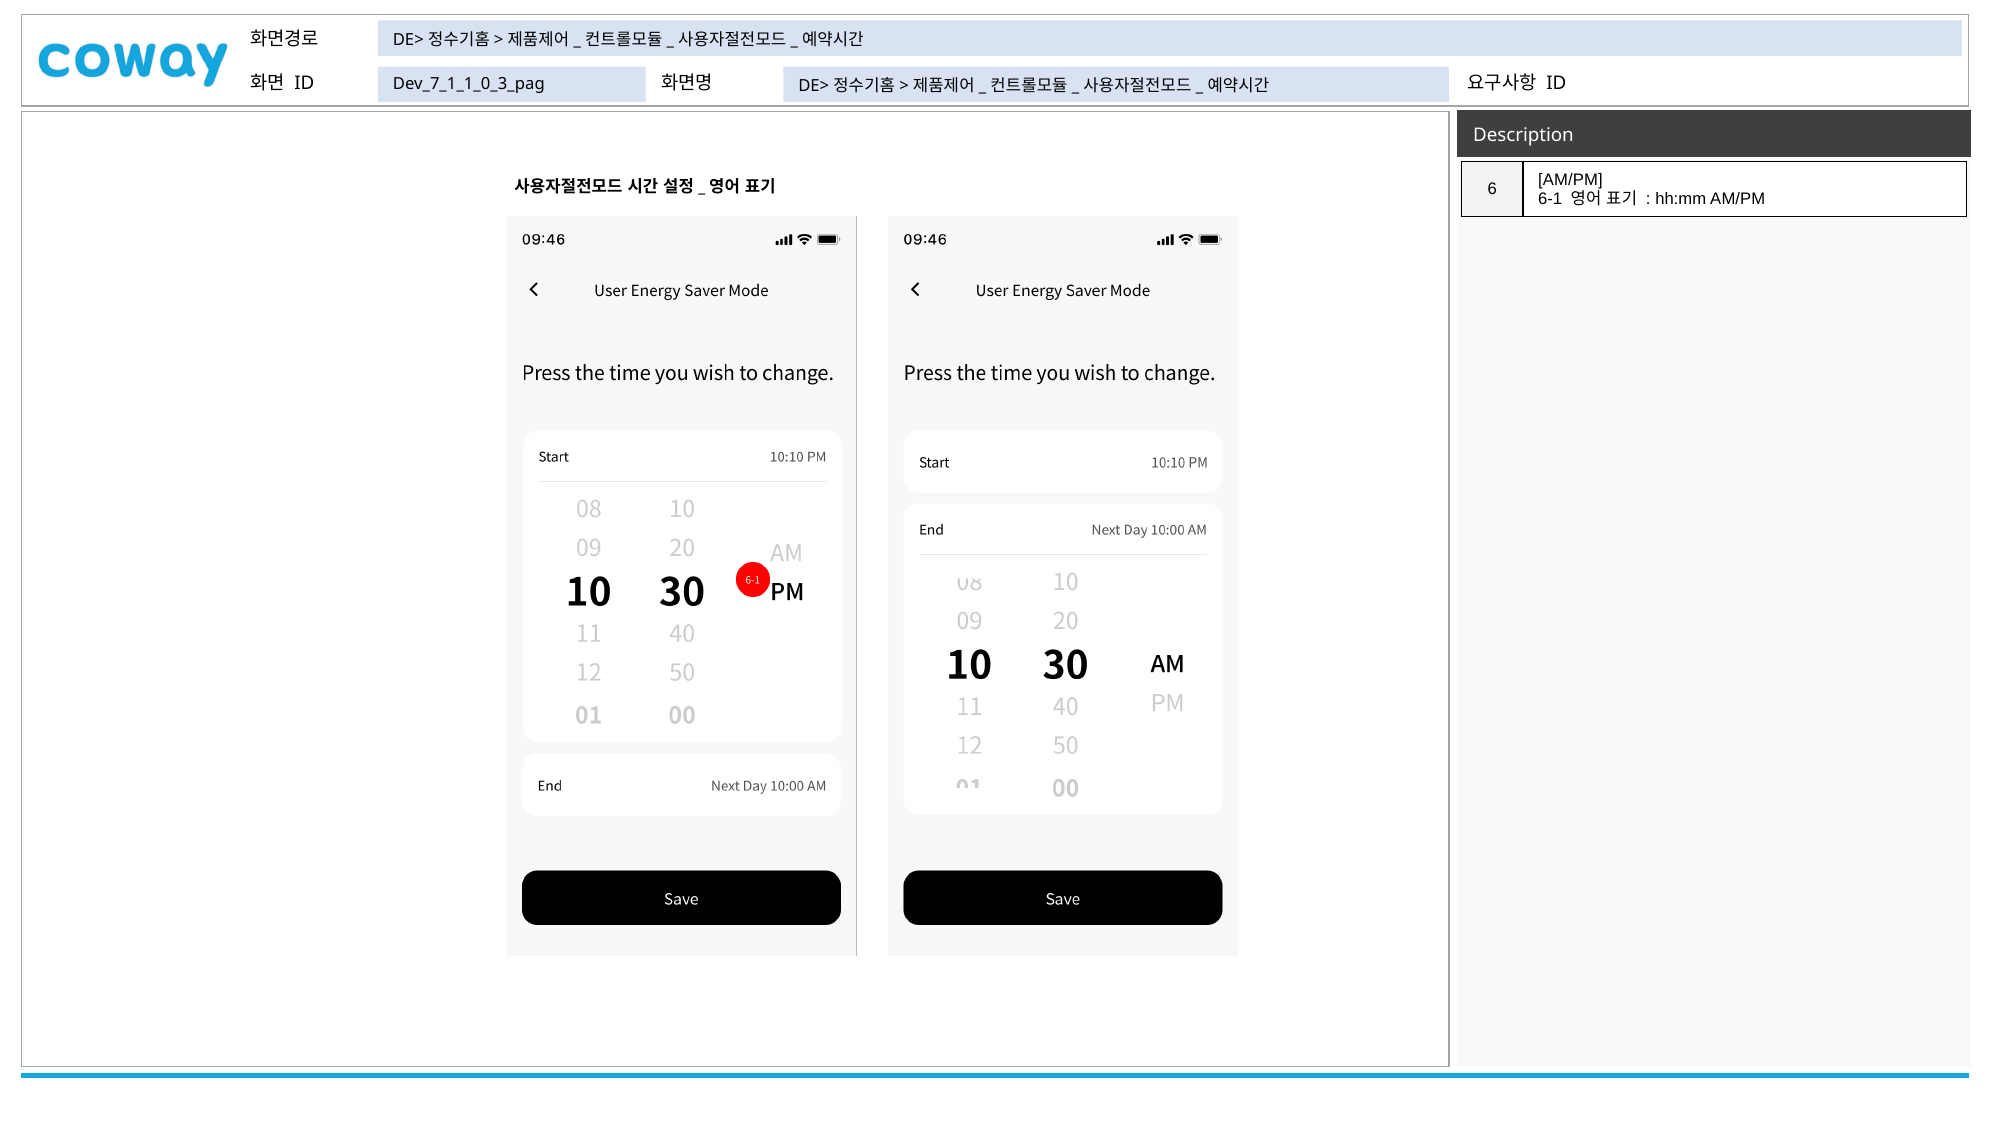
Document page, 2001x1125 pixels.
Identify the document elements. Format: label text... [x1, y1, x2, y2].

list DE>정수기홈>제품제어_컨트롤모듈_사용자절전모드_예약시간 [378, 20, 1962, 56]
picture [34, 38, 232, 92]
table_header 6 [1462, 162, 1522, 216]
list Dev_7_1_1_0_3_pag [377, 66, 646, 103]
picture [505, 216, 1239, 957]
table_header [AM/PM] 6-1 영어 표기 : hh:mm AM/PM [1524, 162, 1966, 216]
list DE>정수기홈>제품제어_컨트롤모듈_사용자절전모드_예약시간 [783, 66, 1449, 103]
text_box 사용자절전모드 시간 설정_영어 표기 [499, 158, 809, 204]
